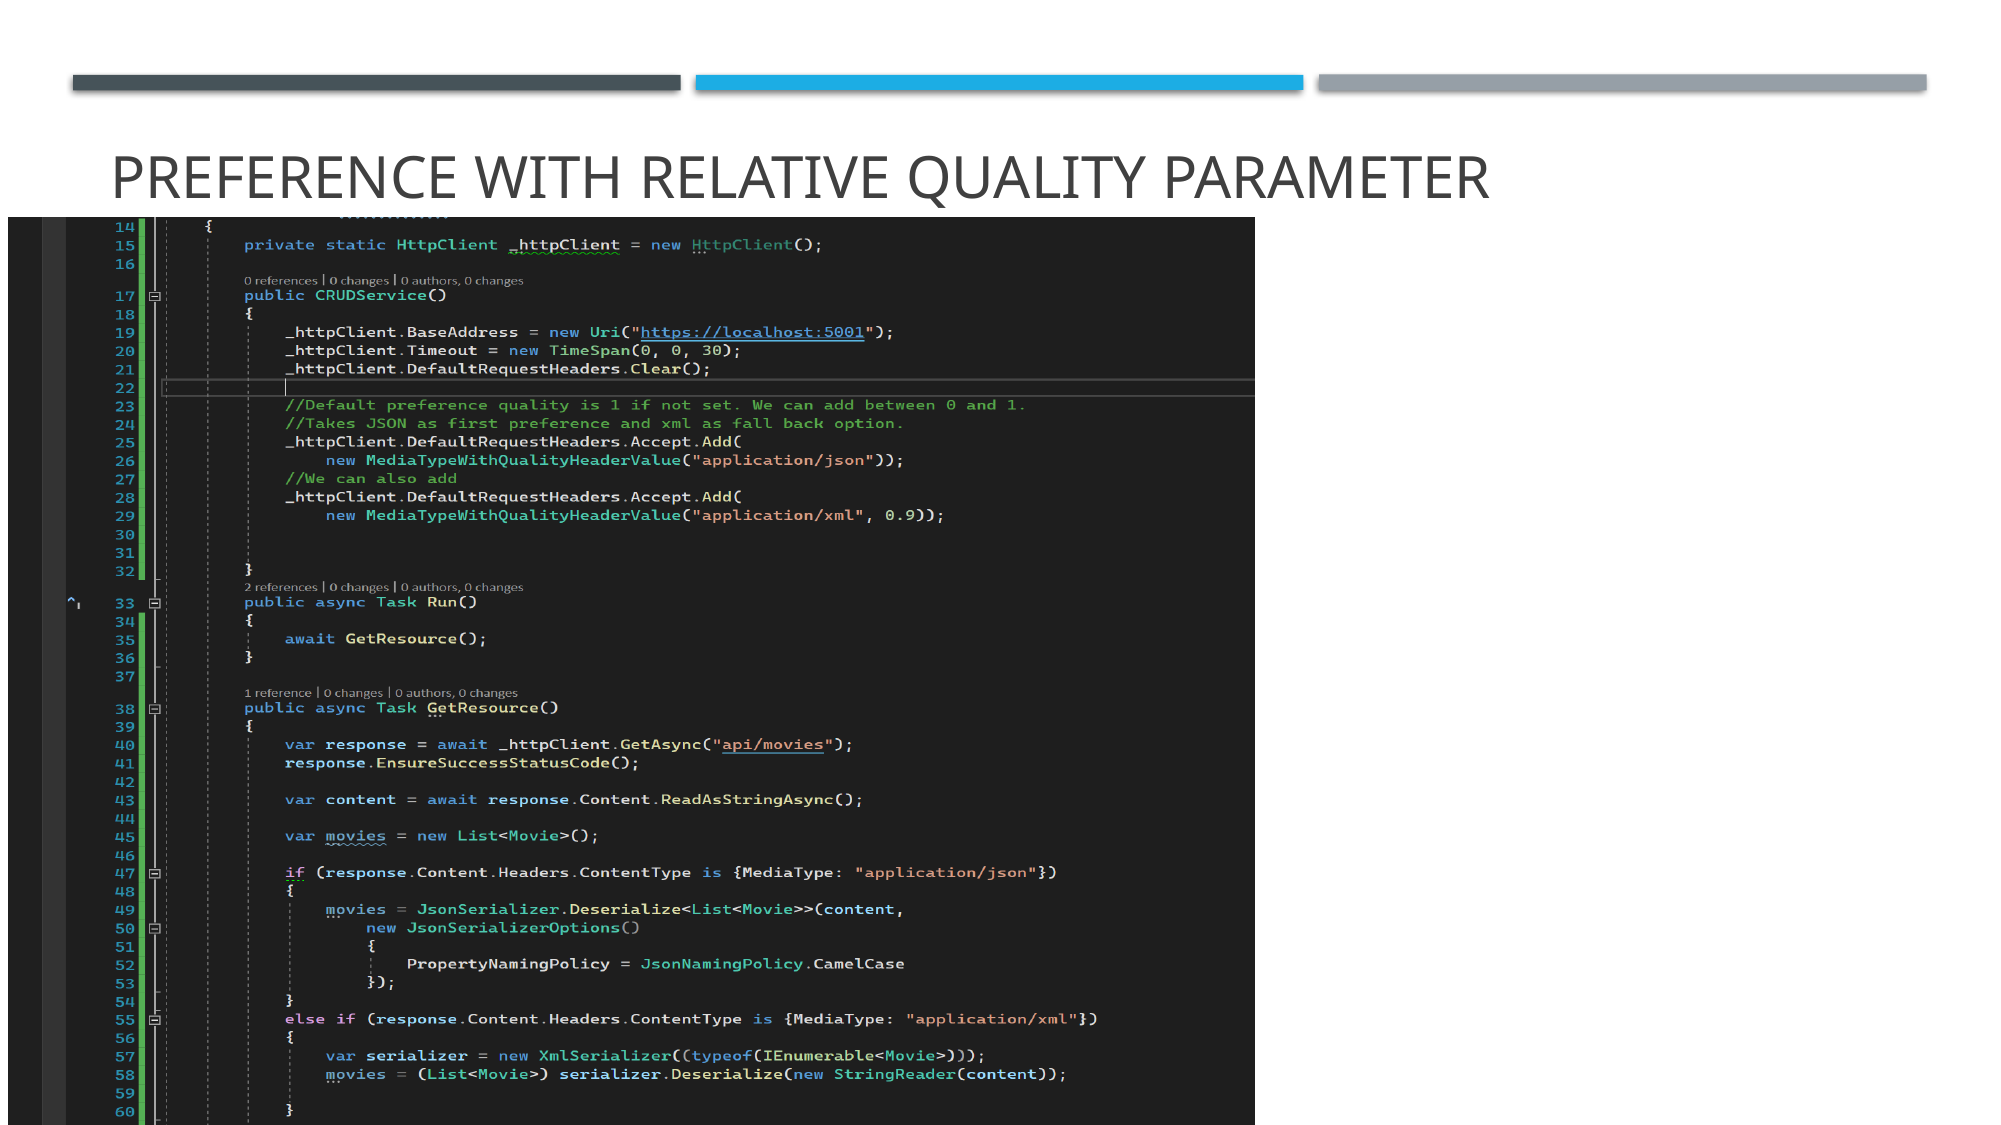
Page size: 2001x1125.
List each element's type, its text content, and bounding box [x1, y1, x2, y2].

picture [8, 217, 1256, 1125]
title Preference with relative quality parameter [95, 115, 1905, 218]
